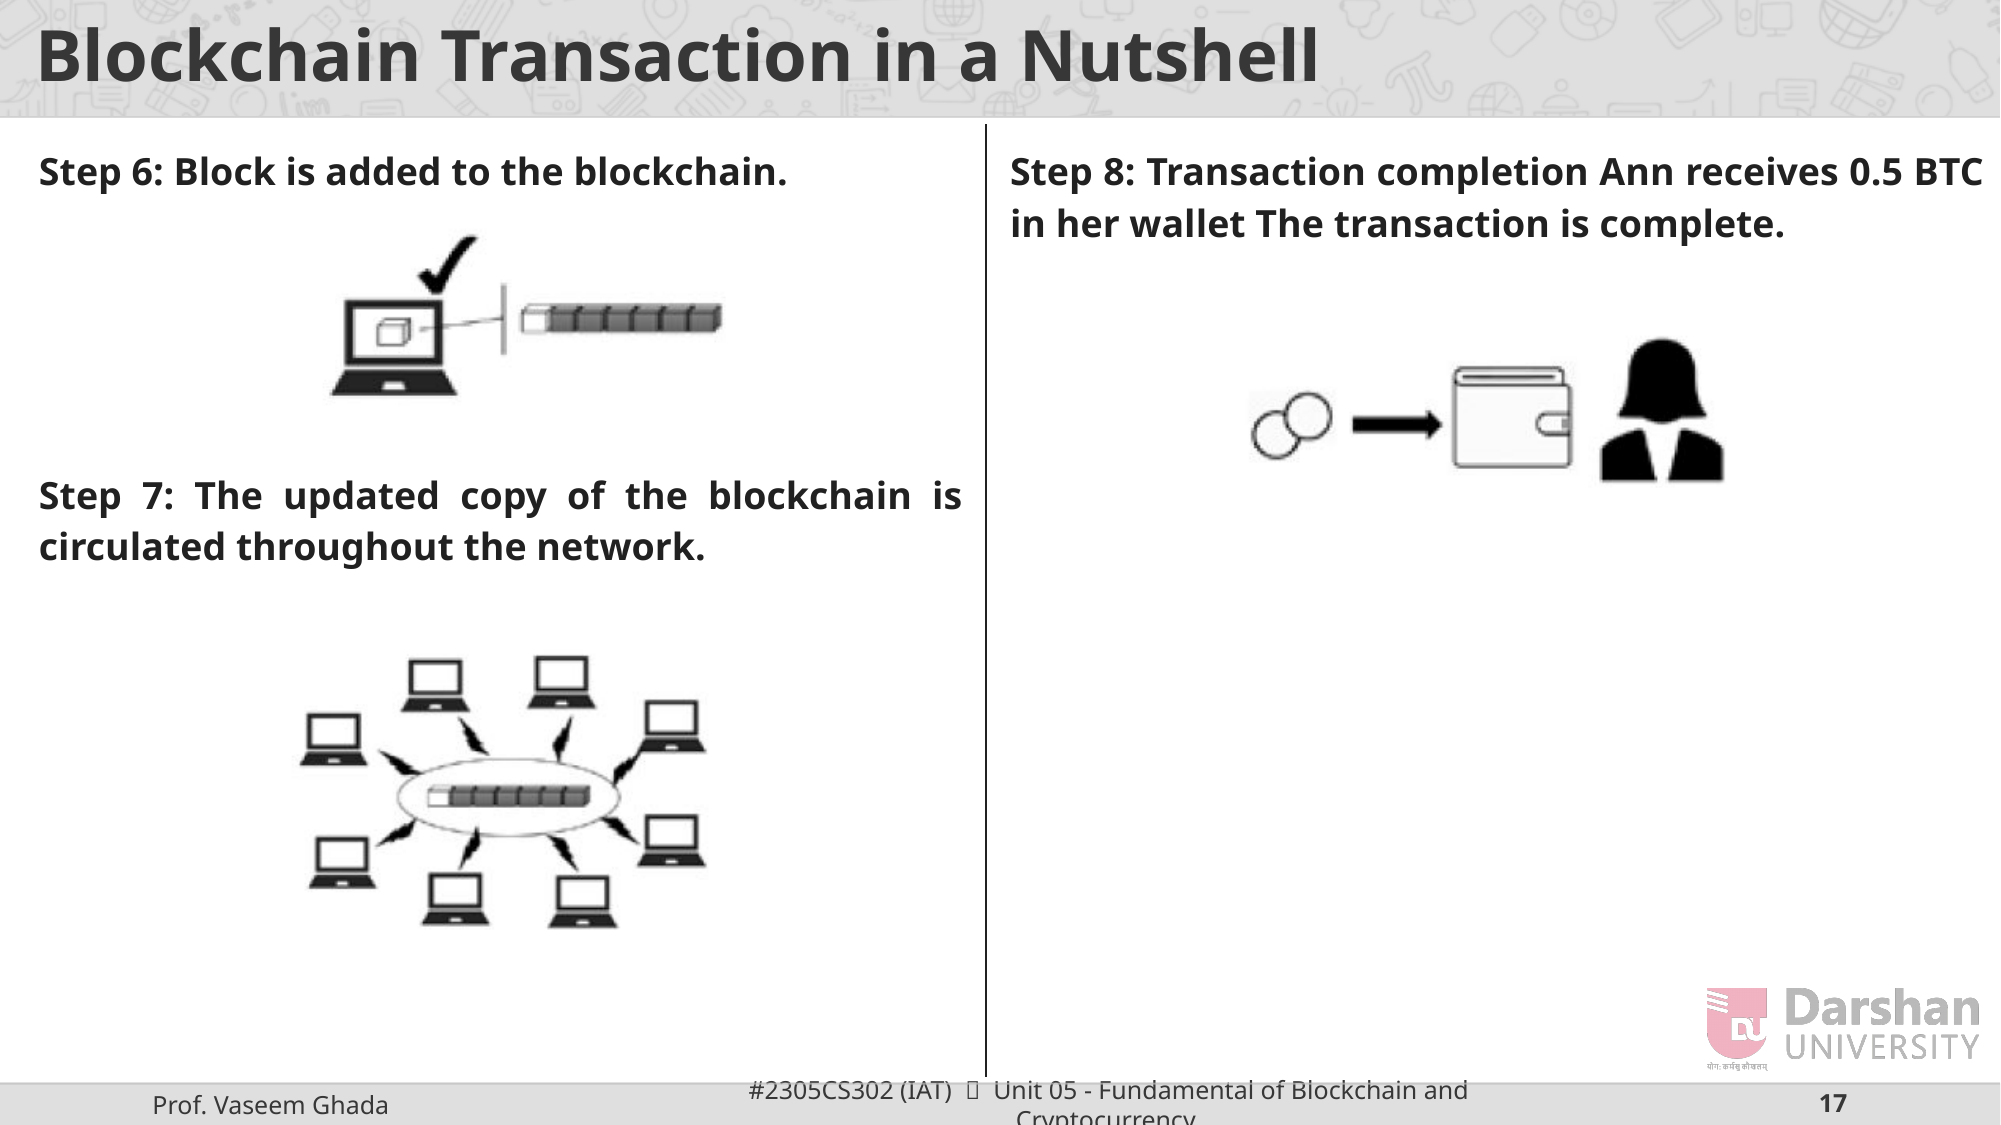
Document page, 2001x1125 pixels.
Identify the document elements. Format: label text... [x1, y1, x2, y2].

title Blockchain Transaction in a Nutshell [0, 0, 2000, 117]
text_box Step 6: Block is added to the blockchain. [24, 133, 985, 201]
text_box Step 8: Transaction completion Ann receives 0.5 BTC in her wallet The transaction is complete. [995, 133, 2000, 252]
picture [298, 216, 760, 452]
picture [1707, 988, 1979, 1071]
picture [267, 642, 735, 979]
picture [1237, 311, 1743, 516]
text_box Step 7: The updated copy of the blockchain is circulated throughout the network. [24, 457, 979, 576]
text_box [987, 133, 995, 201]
